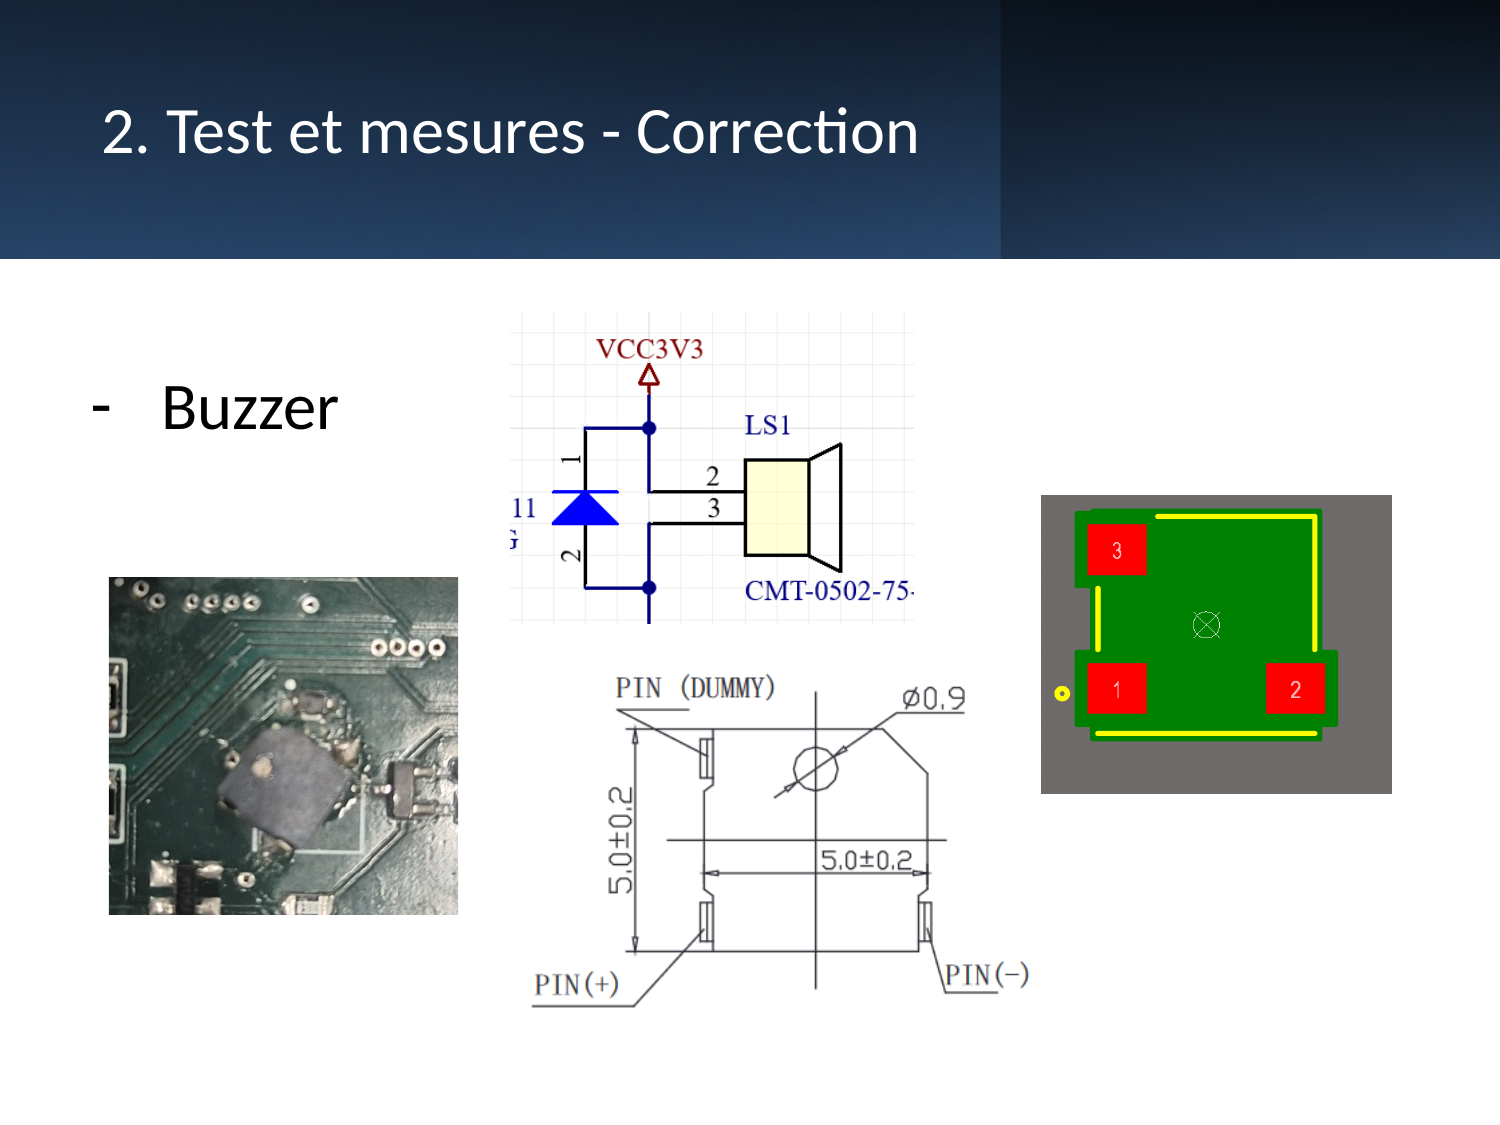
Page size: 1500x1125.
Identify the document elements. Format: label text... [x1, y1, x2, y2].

picture [108, 576, 459, 916]
picture [510, 312, 914, 624]
picture [472, 644, 1037, 1025]
text_box [0, 0, 469, 261]
text_box [469, 0, 1002, 261]
title 2. Test et mesures - Correction [86, 57, 959, 206]
text_box [1002, 0, 1500, 261]
list Buzzer [75, 262, 1425, 1005]
picture [1041, 495, 1392, 794]
text_box [0, 261, 1500, 1125]
